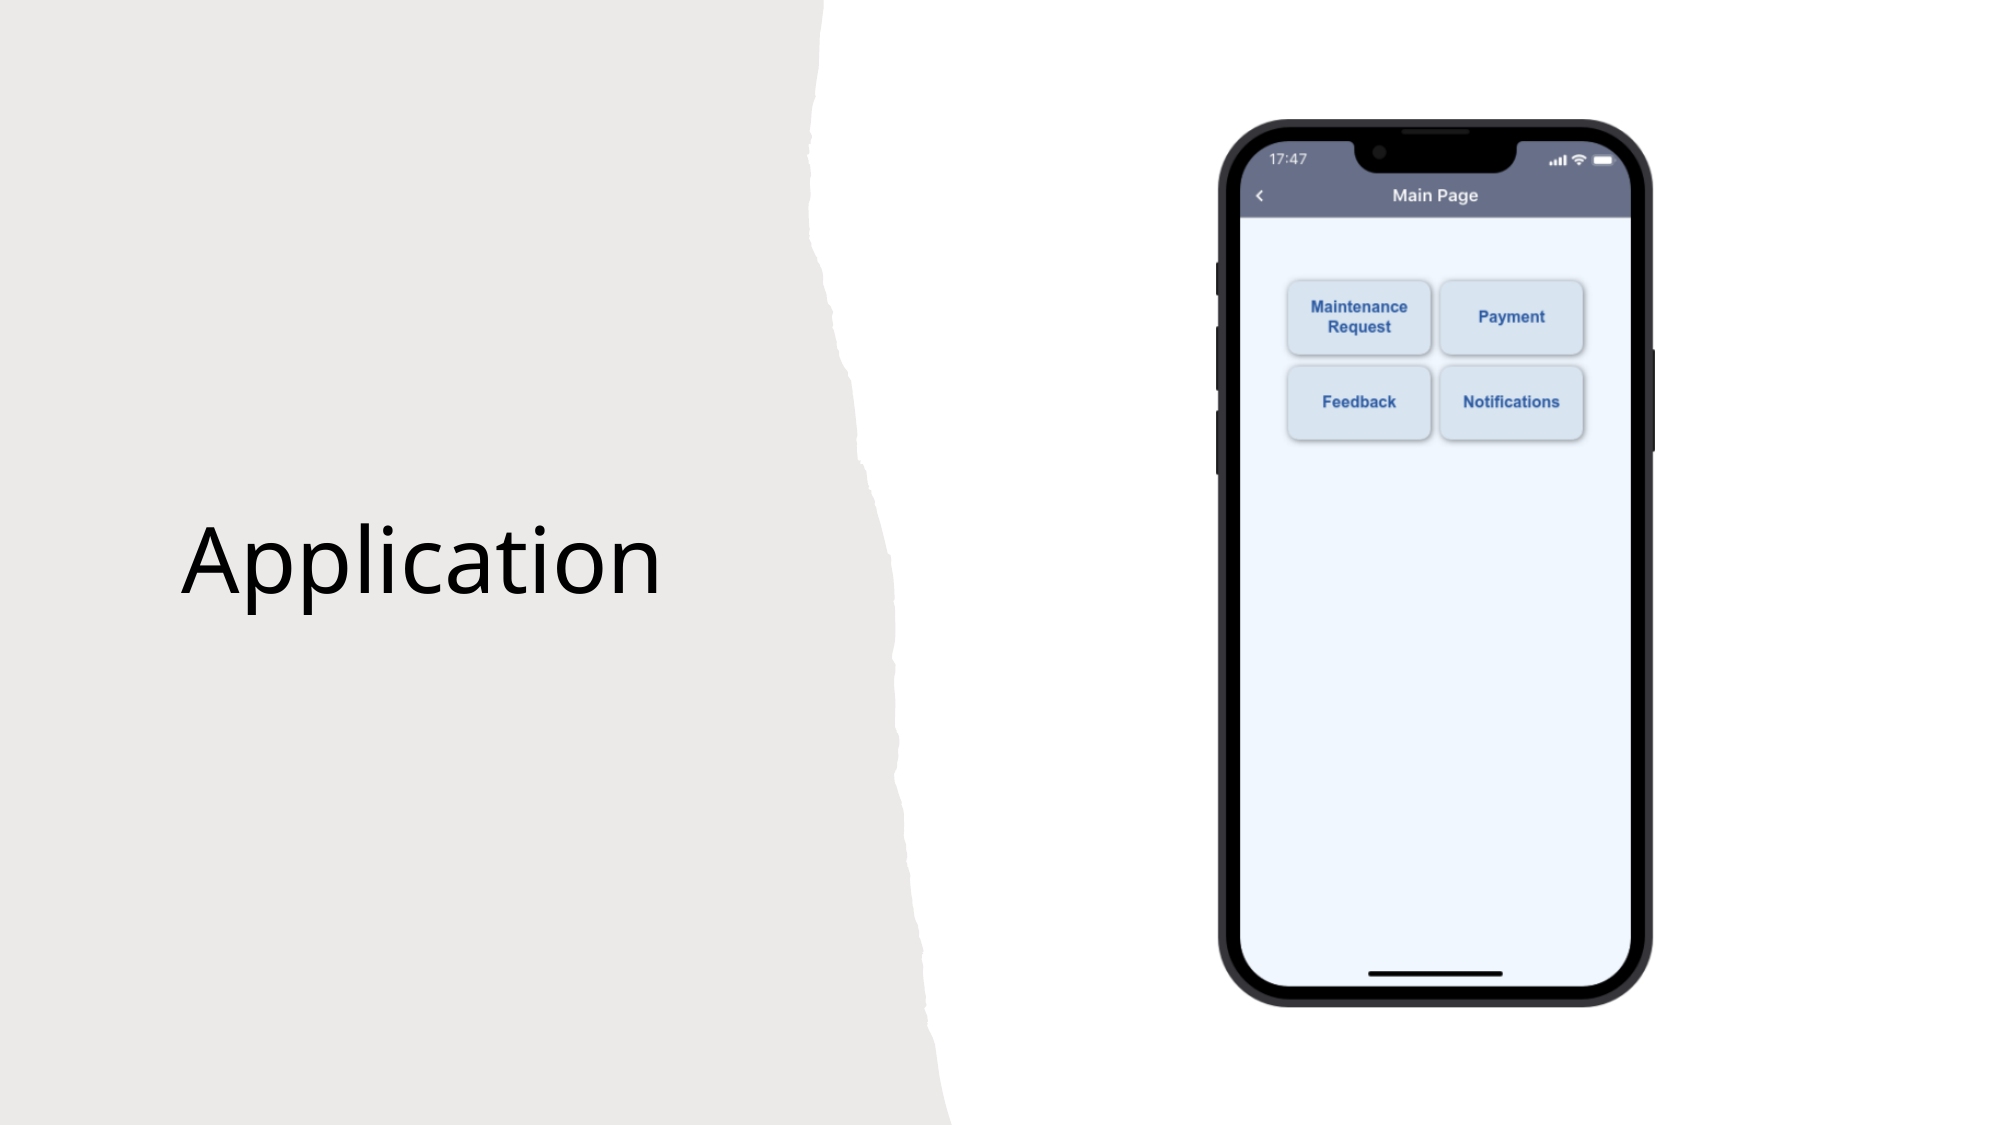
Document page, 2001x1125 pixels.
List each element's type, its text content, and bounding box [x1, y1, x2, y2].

text_box [809, 0, 2000, 1125]
picture [1180, 94, 1690, 1026]
text_box [0, 0, 953, 1125]
title Application [126, 162, 721, 622]
